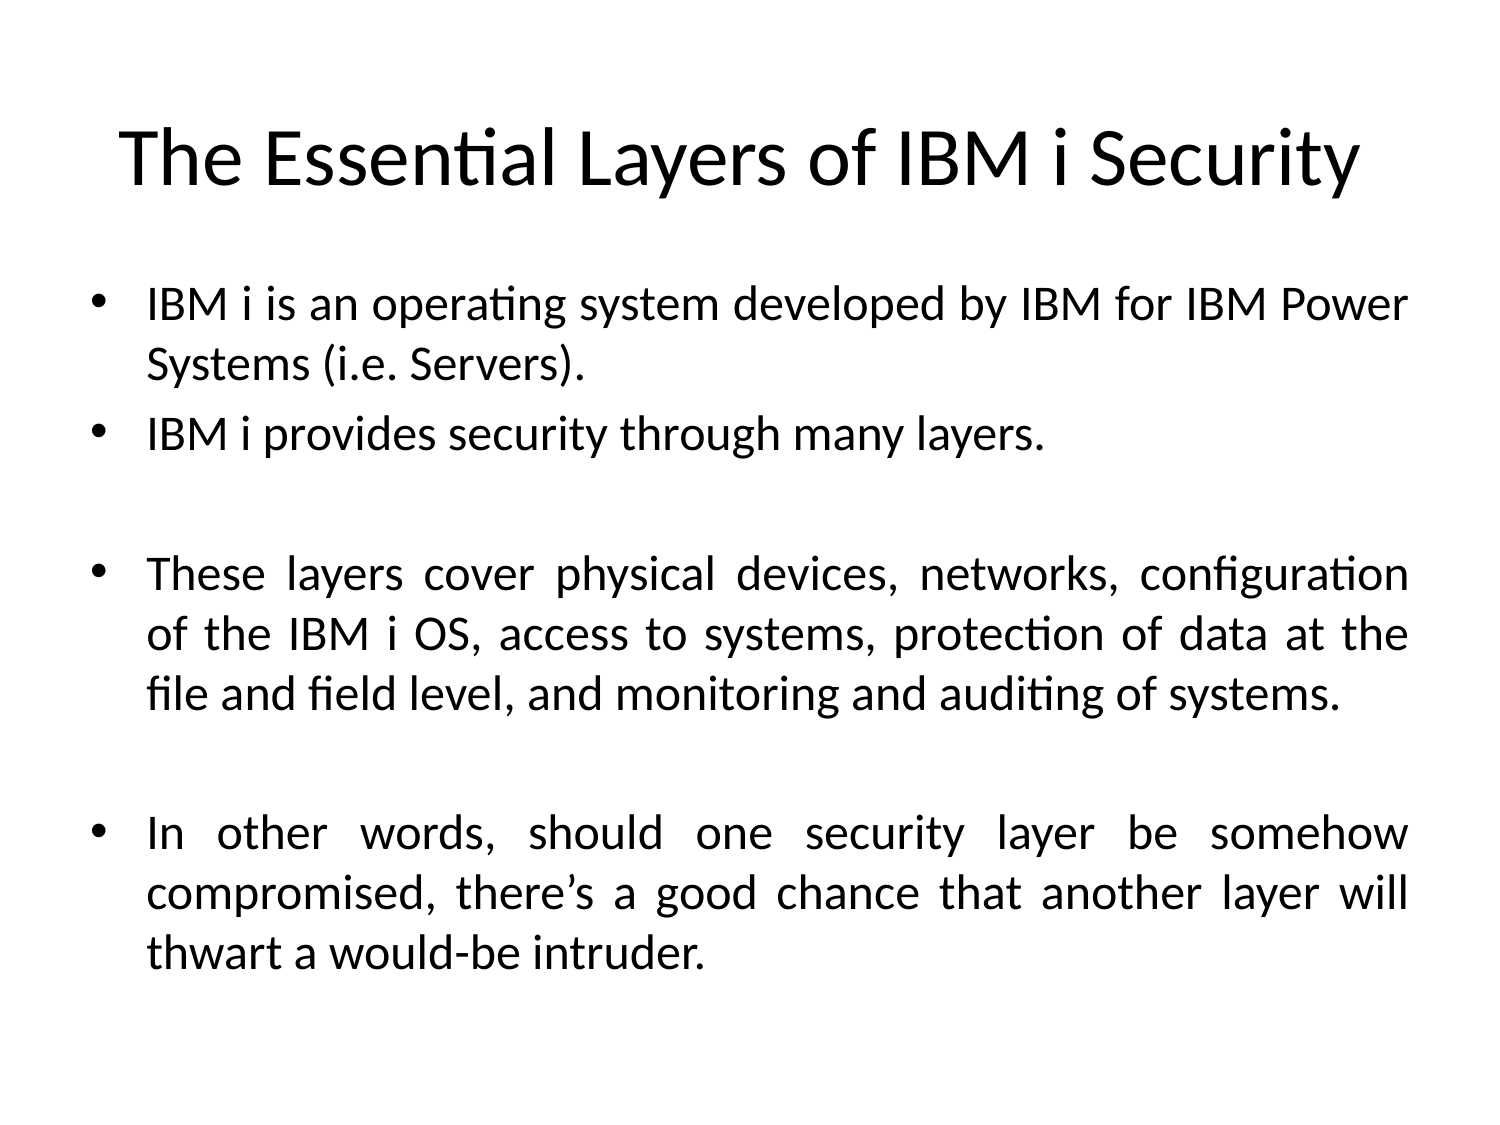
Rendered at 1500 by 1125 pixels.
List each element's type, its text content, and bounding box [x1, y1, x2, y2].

list IBM i is an operating system developed by IBM for IBM Power Systems (i.e. Servers). IBM i provides security through many layers. These layers cover physical devices, networks, configuration of the IBM i OS, access to systems, protection of data at the file and field level, and monitoring and auditing of systems. In other words, should one security layer be somehow compromised, there’s a good chance that another layer will thwart a would-be intruder. [75, 262, 1425, 1054]
title The Essential Layers of IBM i Security [75, 99, 1425, 205]
